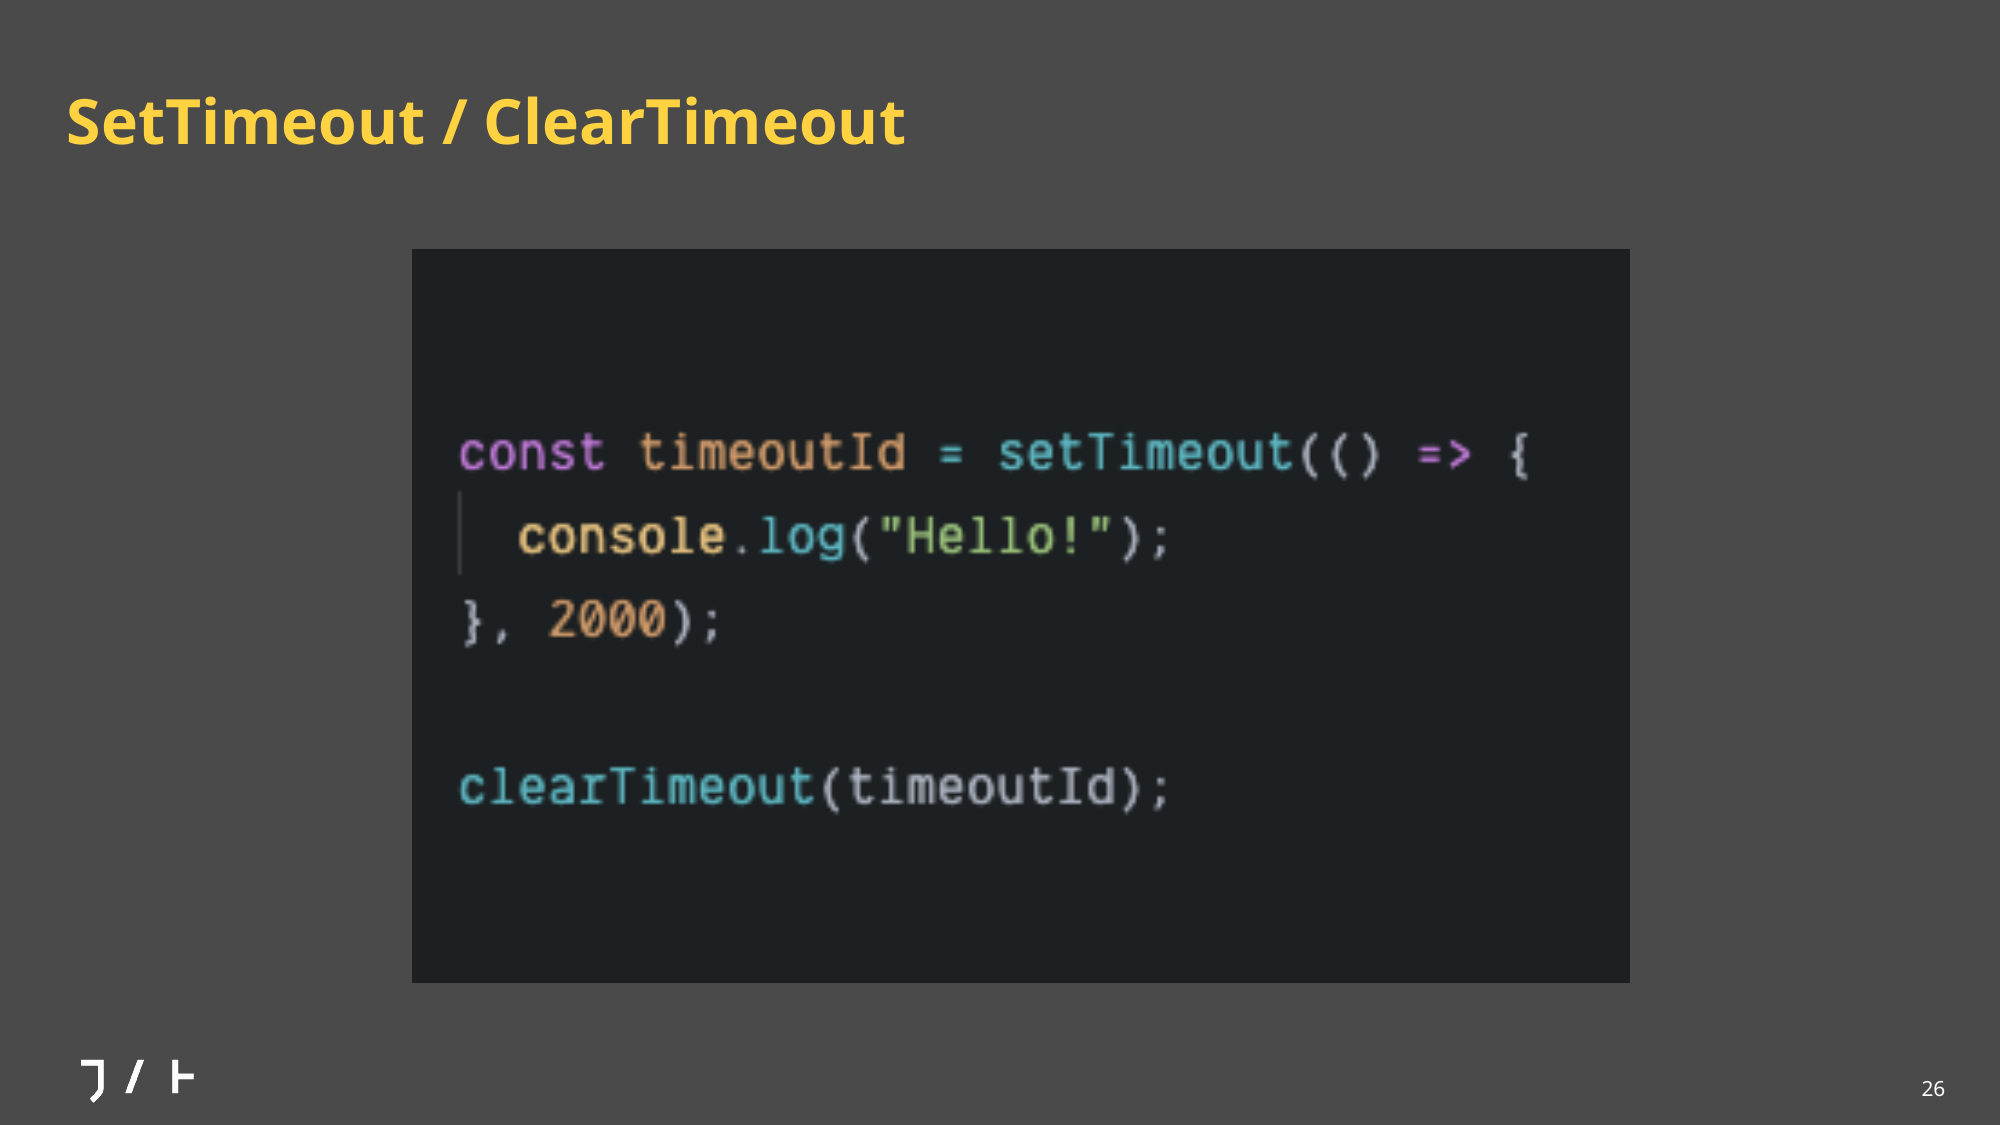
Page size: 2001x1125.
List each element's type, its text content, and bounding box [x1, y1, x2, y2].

slide_number 26 [1903, 1070, 1963, 1110]
picture [66, 1041, 205, 1115]
title SetTimeout / ClearTimeout [66, 55, 1904, 157]
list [412, 249, 1630, 984]
